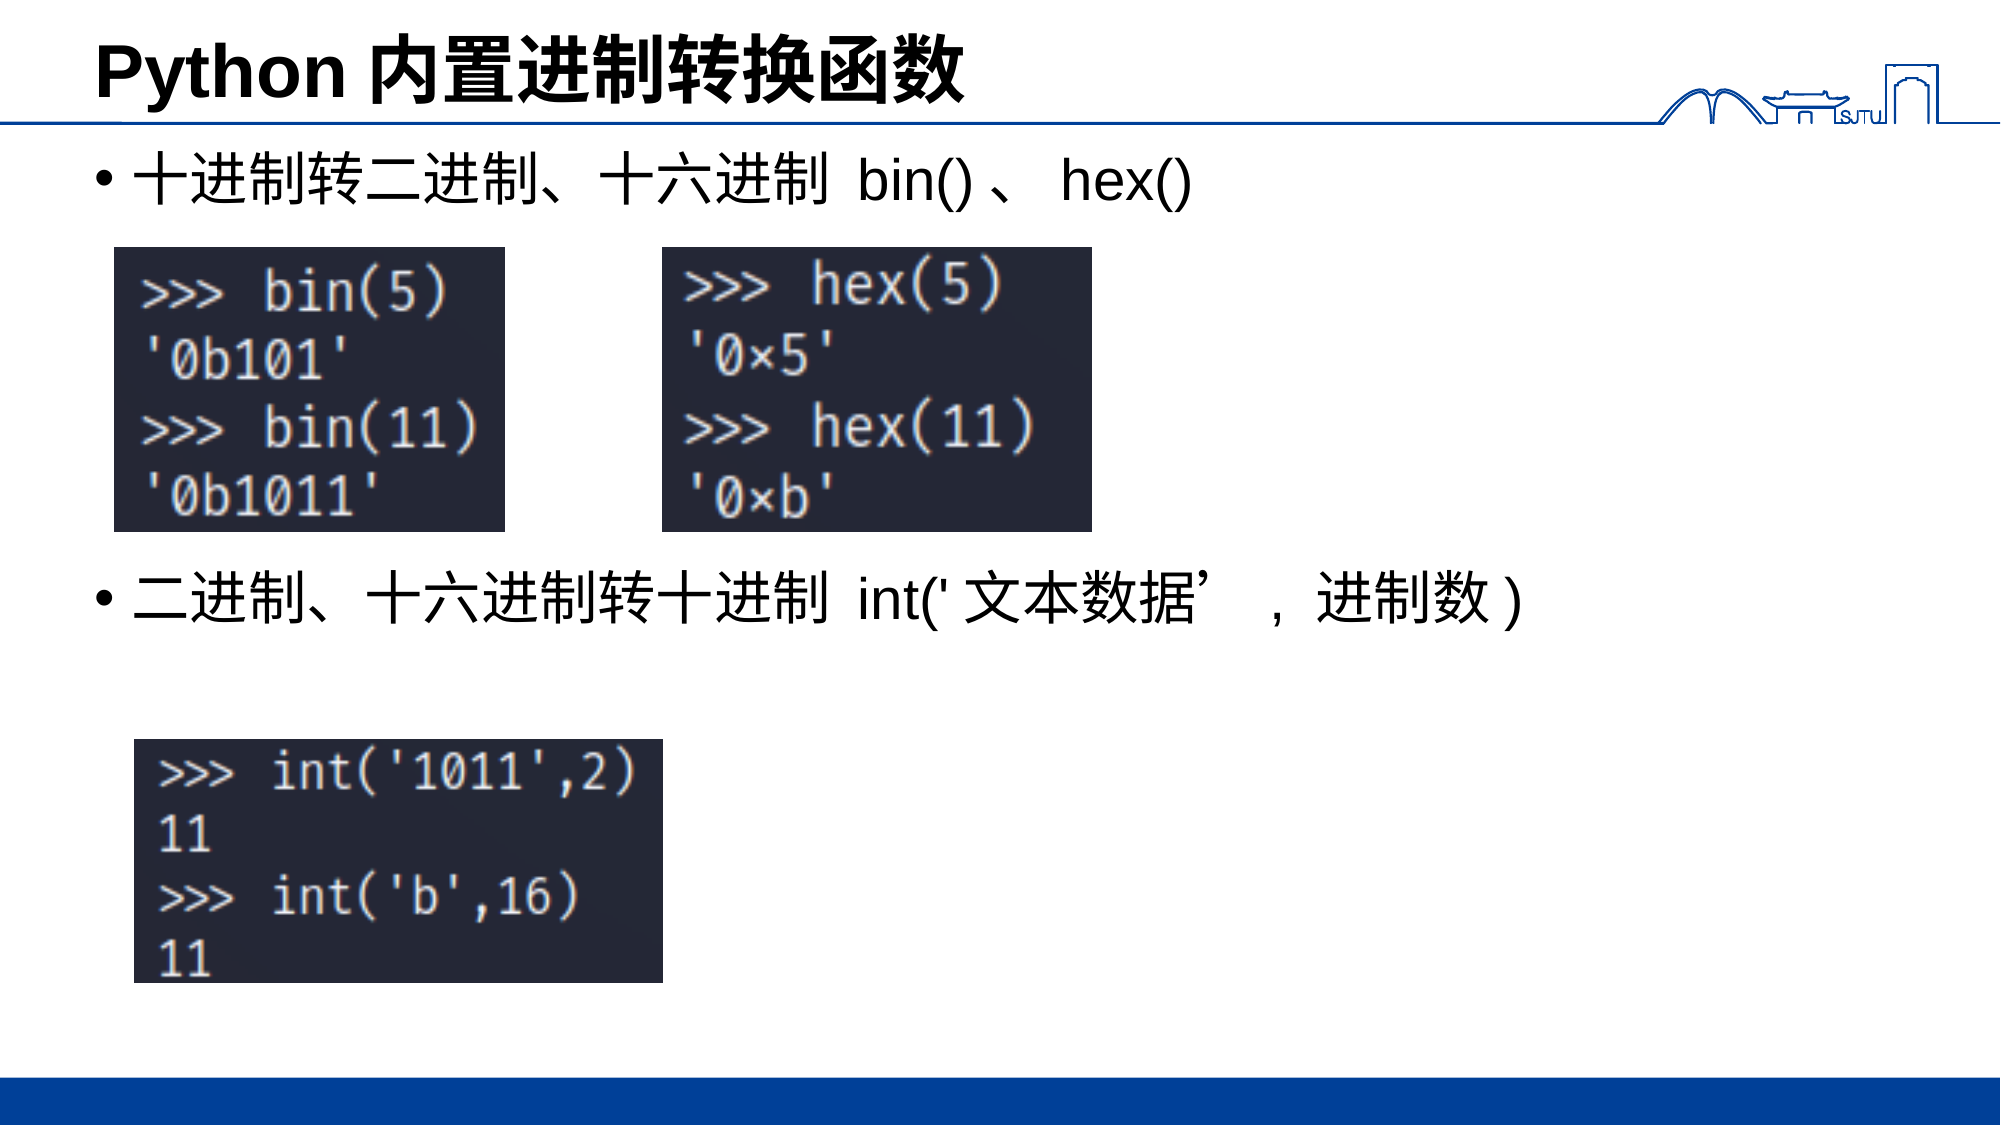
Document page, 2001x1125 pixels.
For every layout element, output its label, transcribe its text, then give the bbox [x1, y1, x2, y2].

list 十进制转二进制、十六进制 bin()、hex() 二进制、十六进制转十进制 int('文本数据’, 进制数) [79, 142, 1919, 1047]
picture [134, 739, 663, 983]
picture [662, 247, 1092, 533]
title Python内置进制转换函数 [79, 22, 1919, 124]
picture [114, 247, 505, 533]
